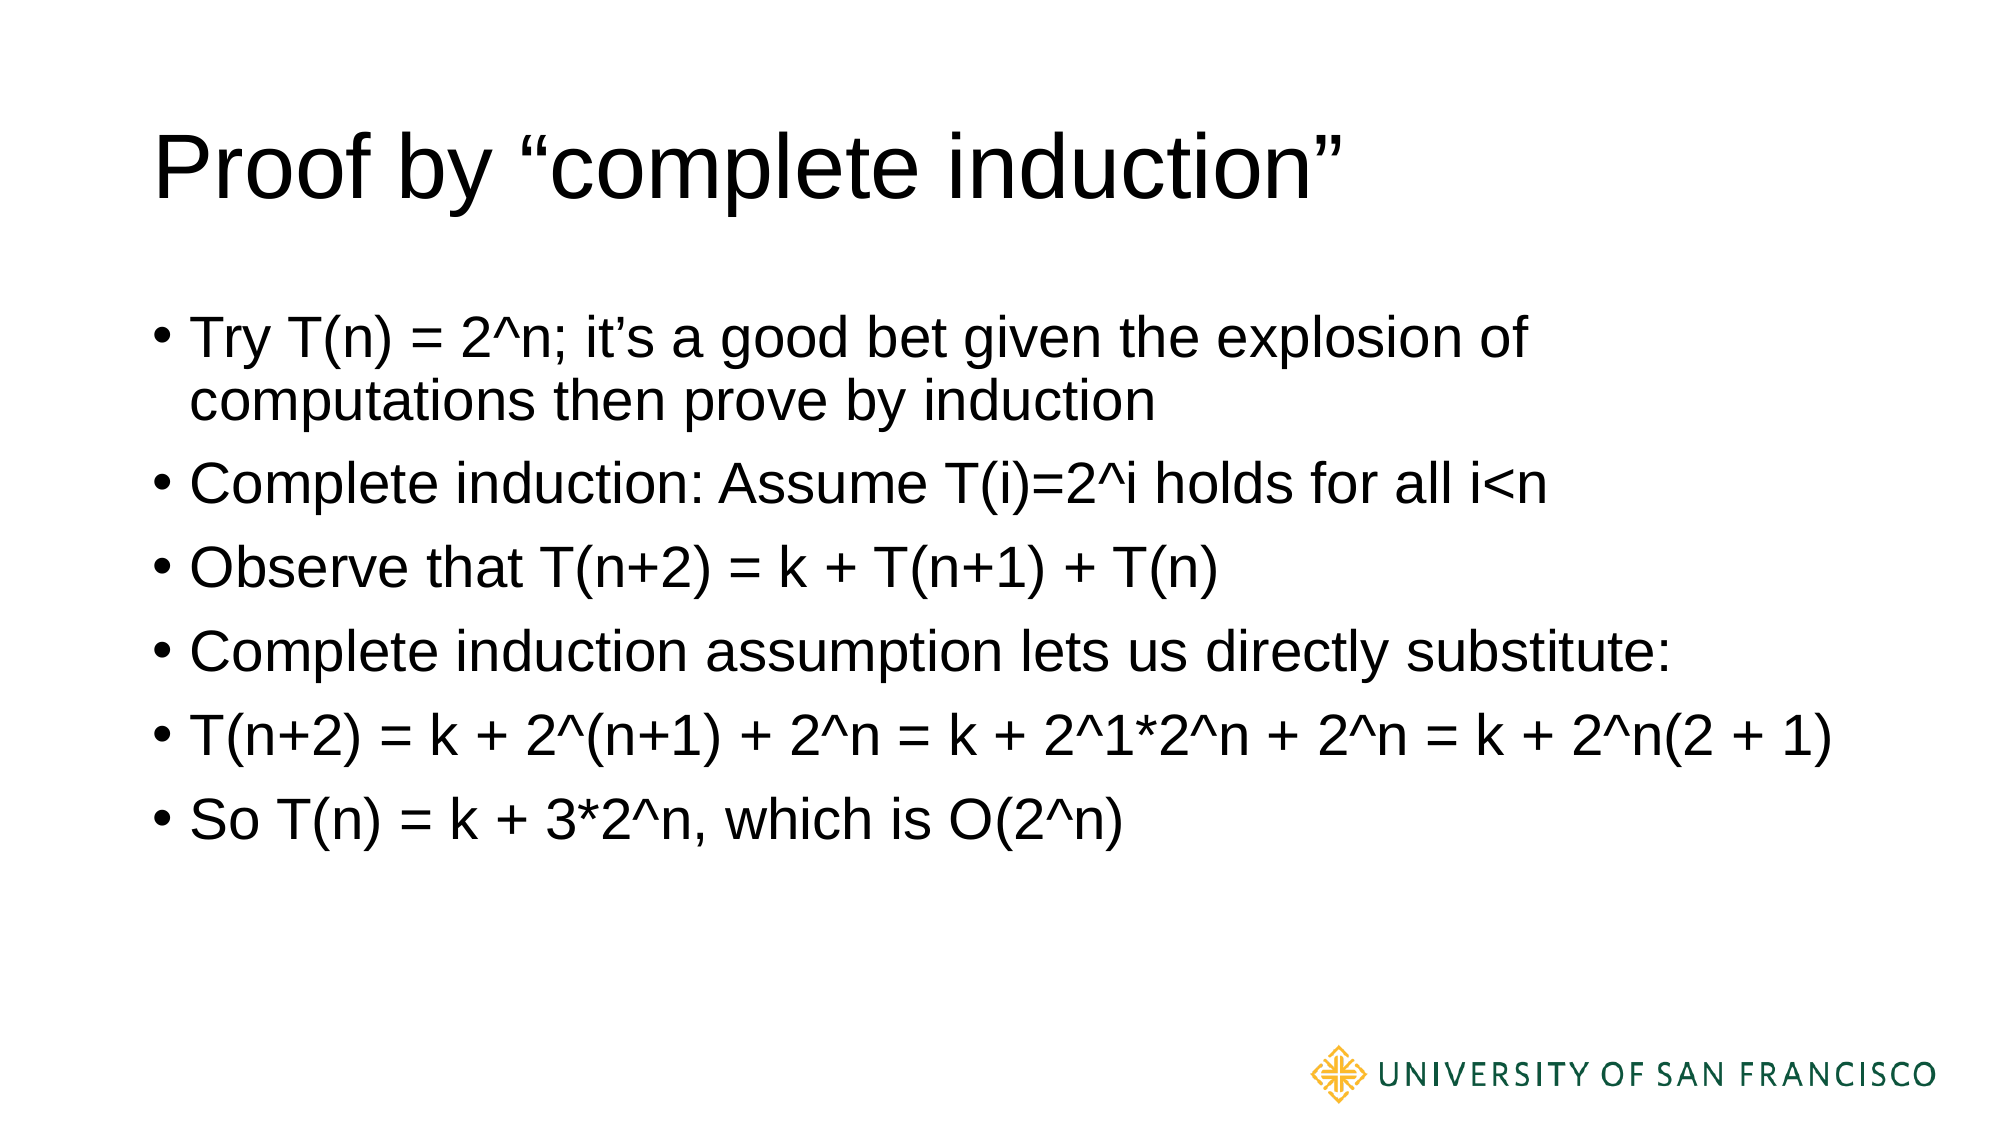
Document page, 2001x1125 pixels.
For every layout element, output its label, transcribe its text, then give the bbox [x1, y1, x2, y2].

list Try T(n) = 2^n; it’s a good bet given the explosion of computations then prove by induction Complete induction: Assume T(i)=2^i holds for all i<n Observe that T(n+2) = k + T(n+1) + T(n) Complete induction assumption lets us directly substitute: T(n+2) = k + 2^(n+1) + 2^n = k + 2^1*2^n + 2^n = k + 2^n(2 + 1) So T(n) = k + 3*2^n, which is O(2^n) [137, 299, 1863, 1014]
title Proof by “complete induction” [137, 59, 1863, 278]
